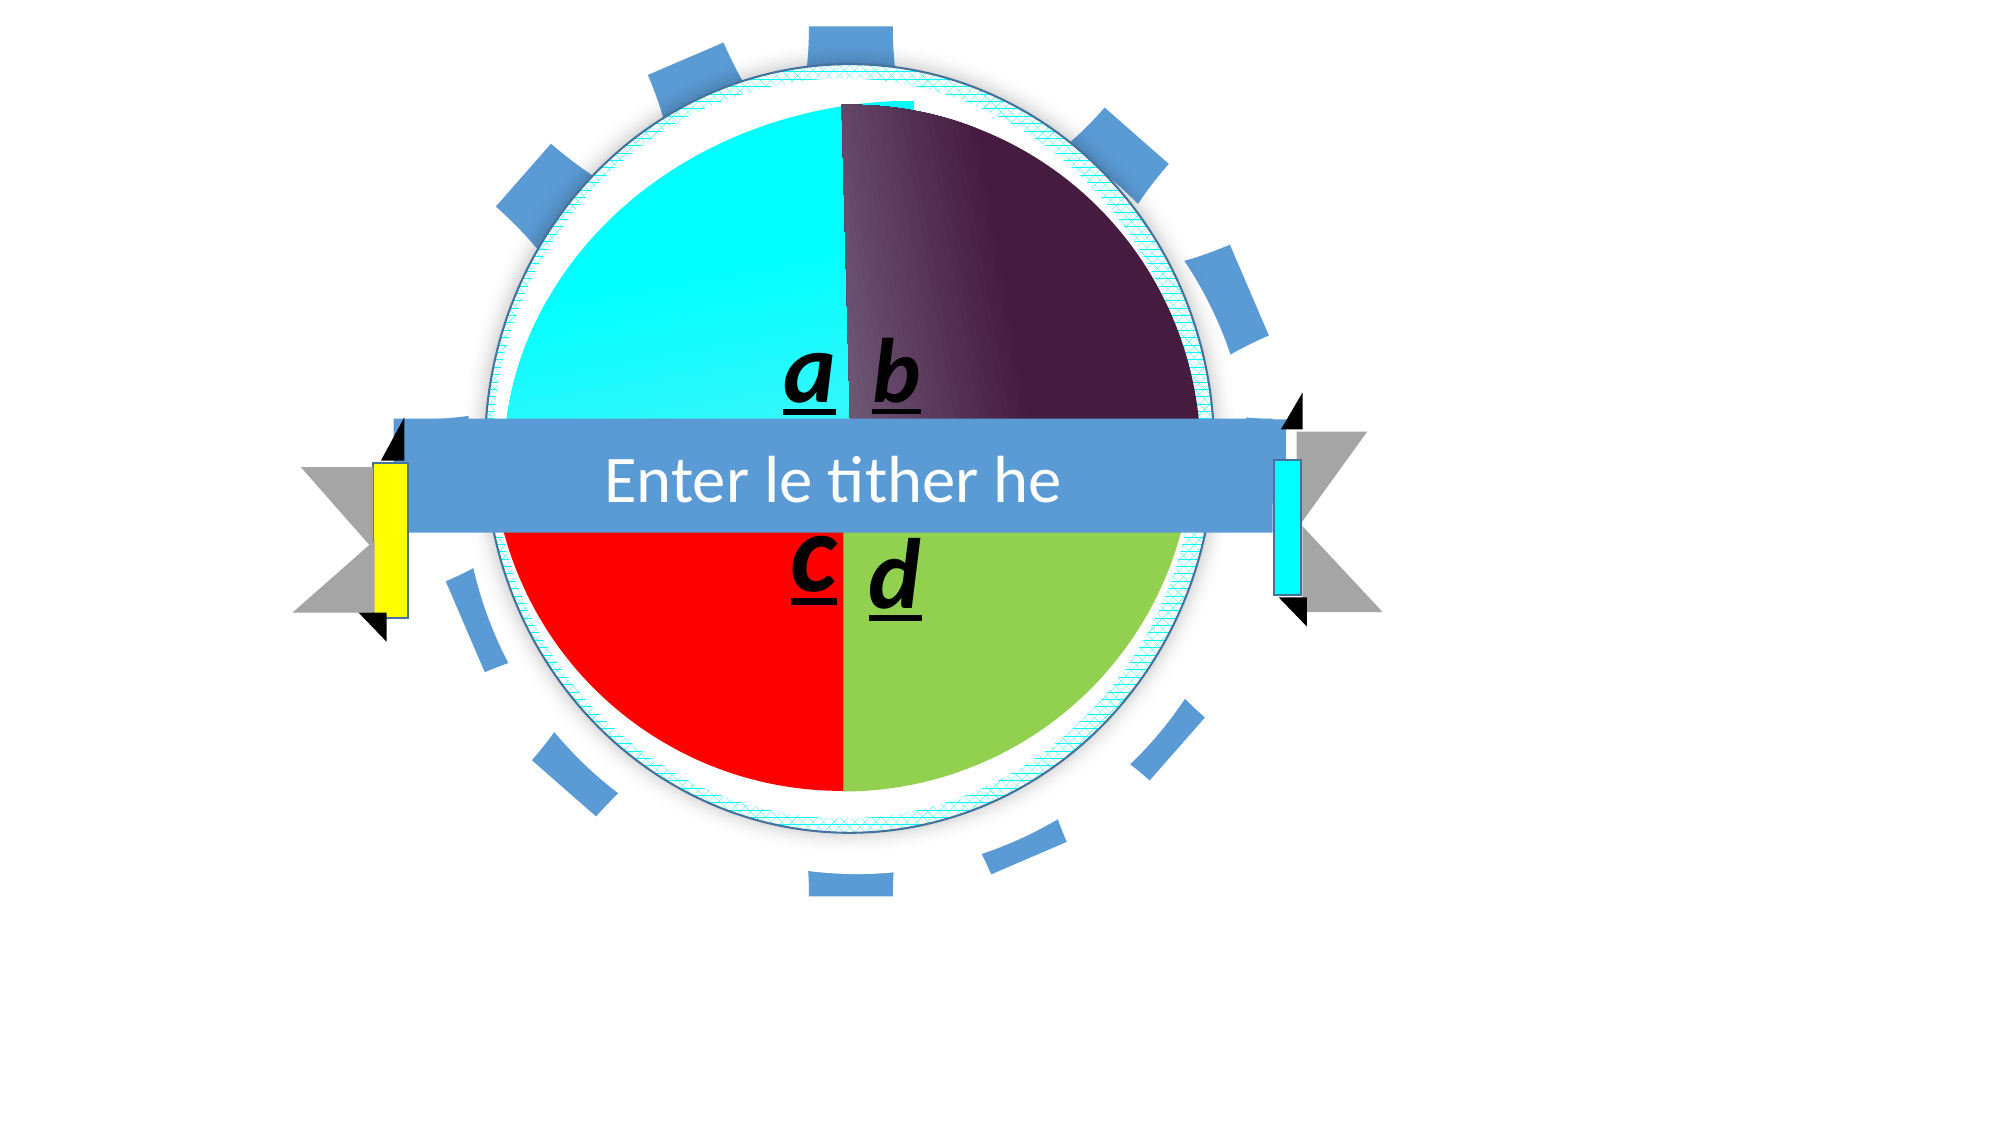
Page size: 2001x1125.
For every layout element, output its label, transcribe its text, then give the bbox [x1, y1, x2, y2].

text_box [372, 462, 409, 619]
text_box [292, 467, 375, 613]
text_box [415, 23, 1286, 897]
text_box [379, 416, 406, 462]
text_box [357, 611, 388, 645]
text_box [1286, 459, 1296, 596]
text_box [1286, 388, 1304, 431]
text_box [1286, 596, 1308, 630]
text_box Enter le tither he [406, 418, 415, 534]
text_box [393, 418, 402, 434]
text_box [1296, 431, 1383, 613]
